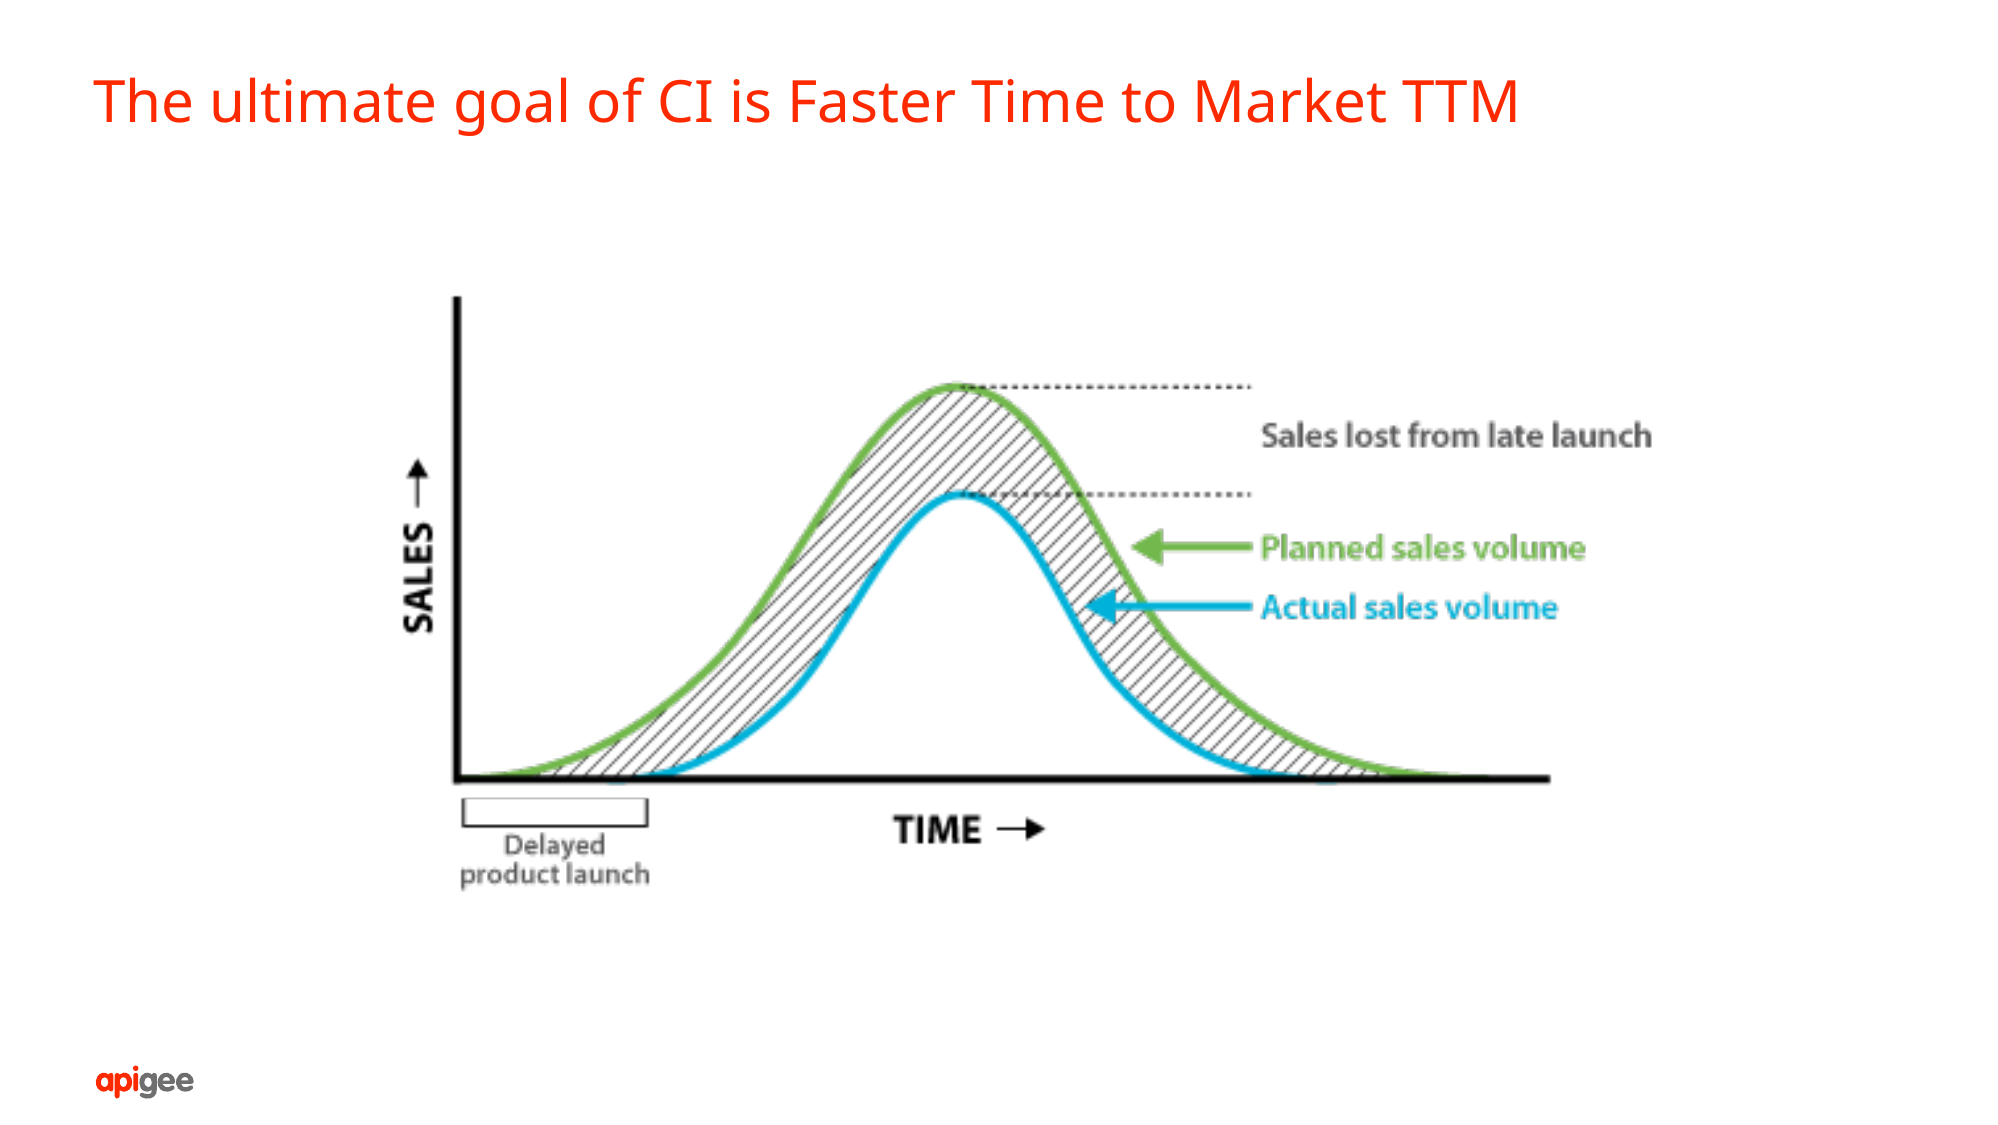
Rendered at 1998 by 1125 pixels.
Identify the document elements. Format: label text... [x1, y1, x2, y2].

picture [311, 255, 1745, 934]
title The ultimate goal of CI is Faster Time to Market TTM [78, 43, 1978, 154]
